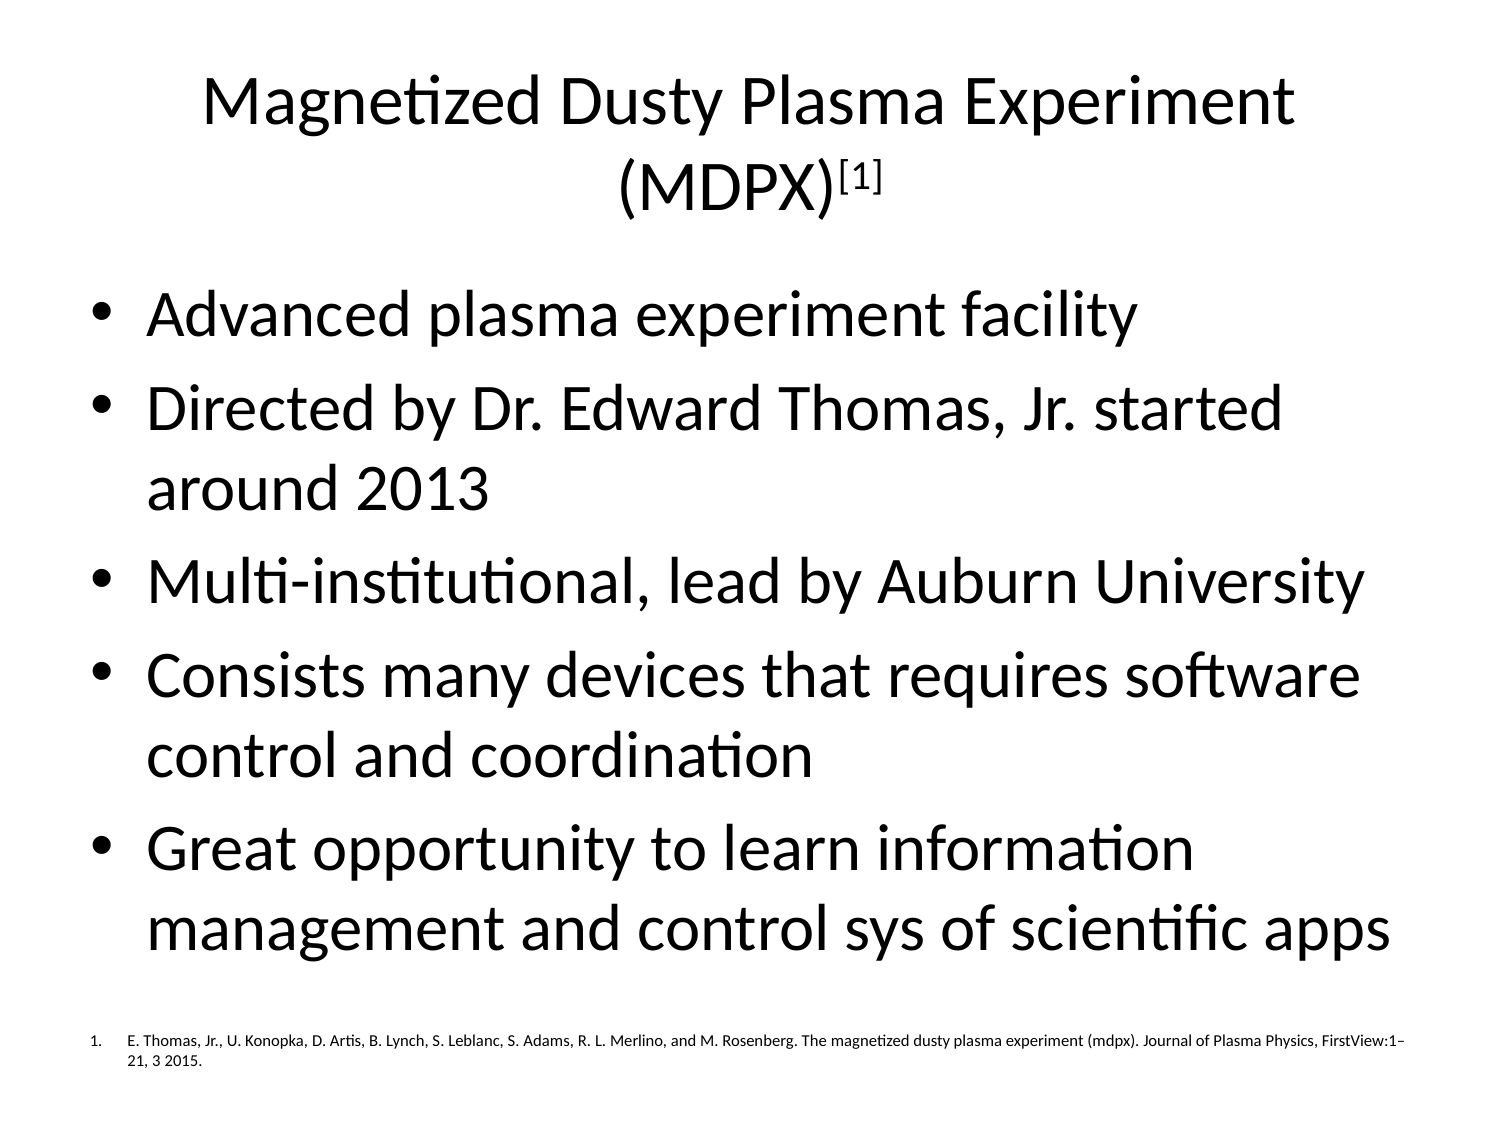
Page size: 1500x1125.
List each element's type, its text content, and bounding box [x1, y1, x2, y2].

title Magnetized Dusty Plasma Experiment (MDPX)[1] [75, 45, 1425, 233]
text_box E. Thomas, Jr., U. Konopka, D. Artis, B. Lynch, S. Leblanc, S. Adams, R. L. Merlino, and M. Rosenberg. The magnetized dusty plasma experiment (mdpx). Journal of Plasma Physics, FirstView:1–21, 3 2015. [74, 1022, 1425, 1077]
list Advanced plasma experiment facility Directed by Dr. Edward Thomas, Jr. started around 2013 Multi-institutional, lead by Auburn University Consists many devices that requires software control and coordination Great opportunity to learn information management and control sys of scientific apps [75, 262, 1425, 1005]
